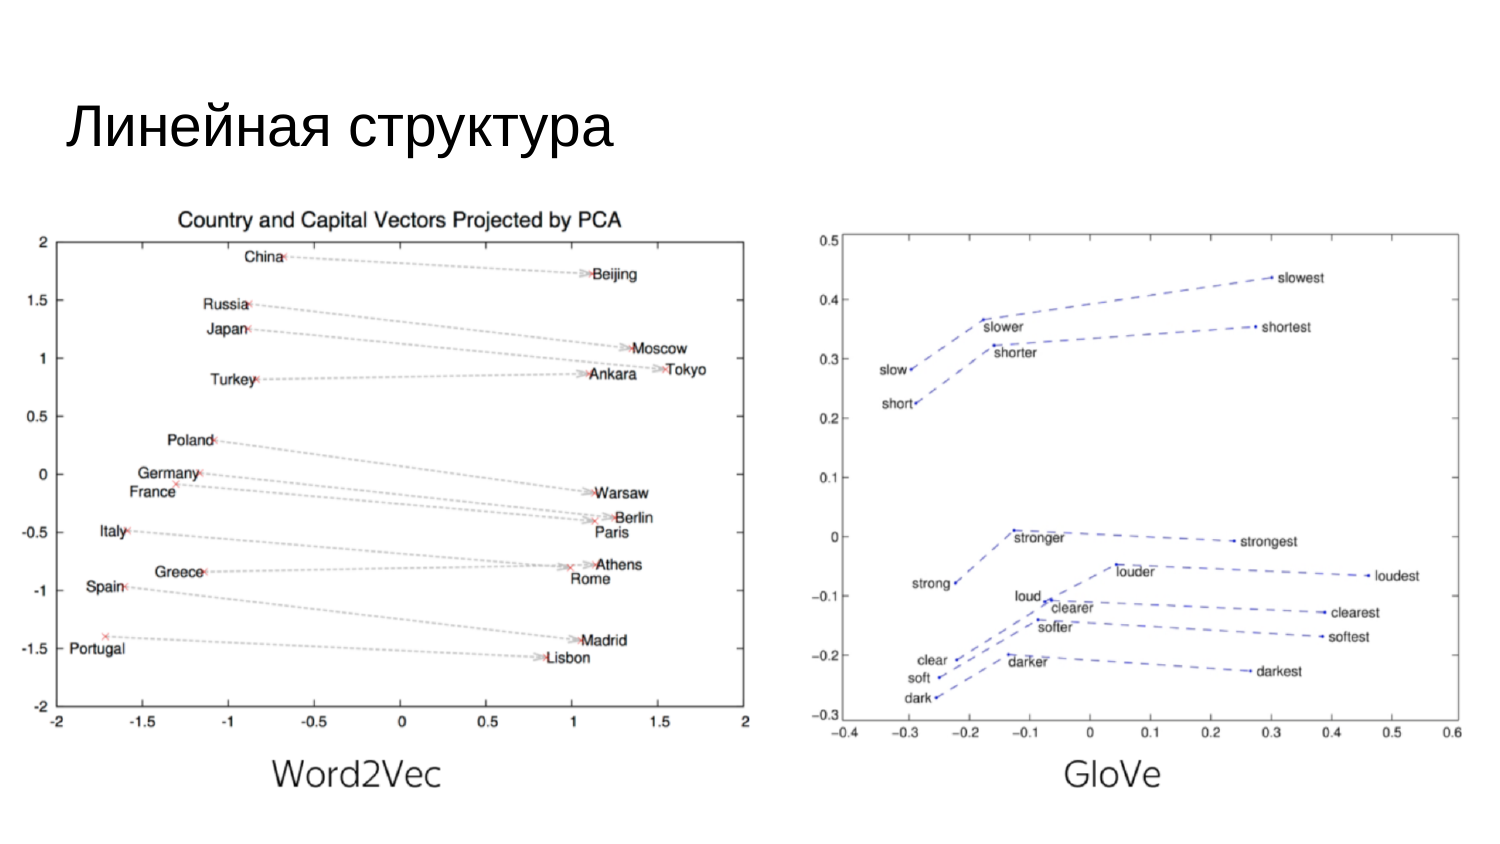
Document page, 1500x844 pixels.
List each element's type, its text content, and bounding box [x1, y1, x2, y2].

title Линейная структура [51, 72, 1449, 167]
picture [11, 179, 1489, 805]
